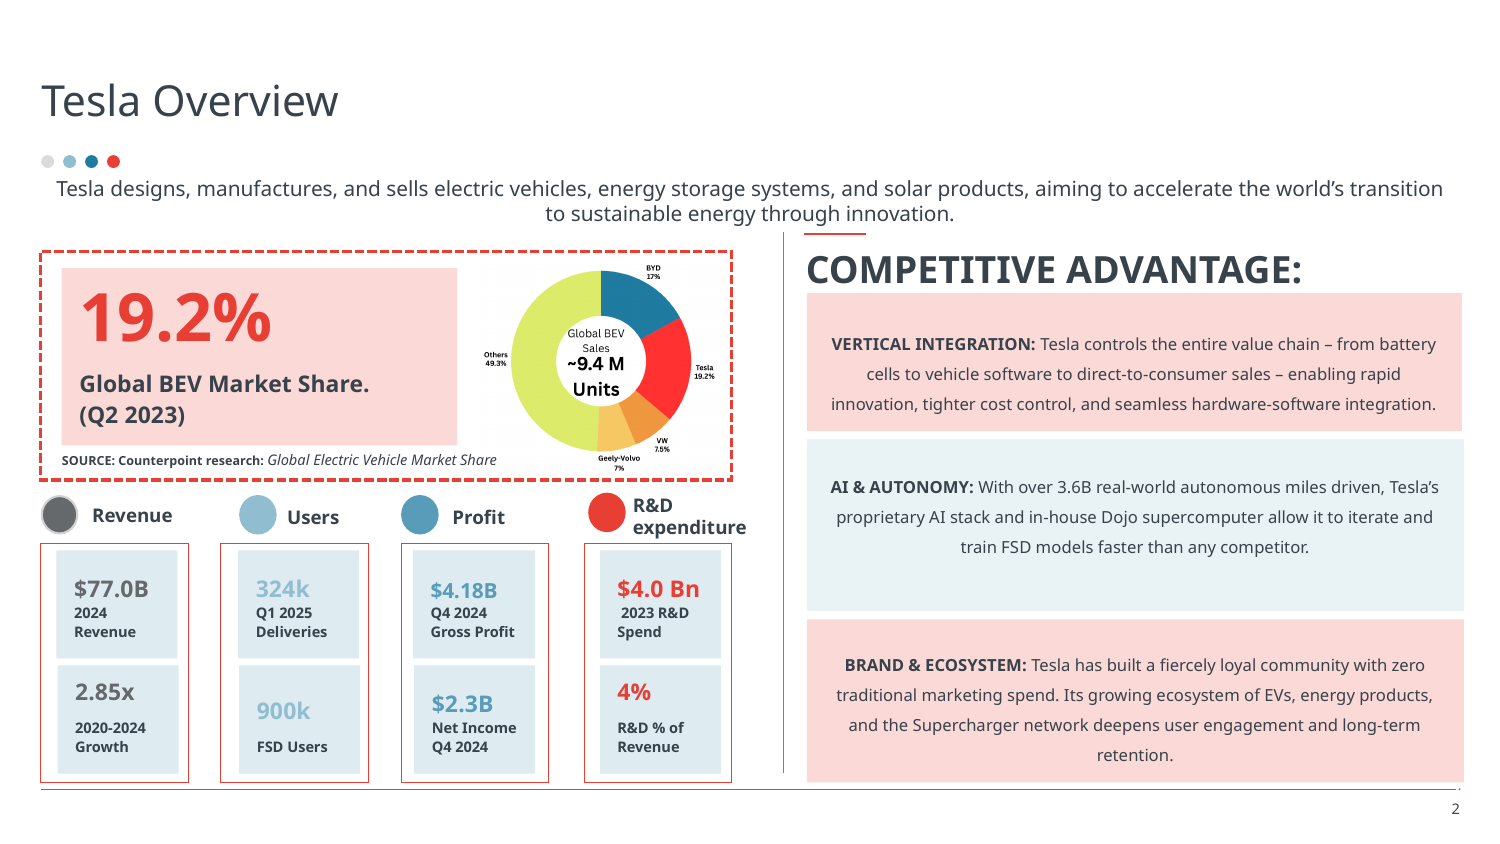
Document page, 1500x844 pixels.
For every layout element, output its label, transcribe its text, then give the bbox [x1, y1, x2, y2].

title Tesla Overview [41, 33, 1188, 166]
text_box [220, 543, 369, 783]
text_box [401, 495, 437, 535]
text_box AI & AUTONOMY: With over 3.6B real-world autonomous miles driven, Tesla’s proprietary AI stack and in-house Dojo supercomputer allow it to iterate and train FSD models faster than any competitor. [806, 439, 1464, 611]
text_box $4.0 Bn 2023 R&D Spend [599, 550, 721, 659]
text_box 900k FSD Users [239, 665, 361, 774]
text_box $2.3B Net Income Q4 2024 [414, 665, 536, 774]
text_box [40, 543, 189, 783]
text_box BRAND & ECOSYSTEM: Tesla has built a fiercely loyal community with zero traditional marketing spend. Its growing ecosystem of EVs, energy products, and the Supercharger network deepens user engagement and long-term retention. [806, 619, 1464, 783]
text_box [39, 250, 733, 481]
text_box 4% R&D % of Revenue [599, 665, 721, 774]
text_box [40, 495, 77, 535]
text_box Users [272, 498, 389, 536]
text_box $4.18B Q4 2024 Gross Profit [412, 550, 536, 659]
text_box [239, 495, 272, 535]
text_box Profit [437, 498, 555, 536]
text_box VERTICAL INTEGRATION: Tesla controls the entire value chain – from battery cells to vehicle software to direct-to-consumer sales – enabling rapid innovation, tighter cost control, and seamless hardware-software integration. [806, 299, 1462, 431]
text_box SOURCE: Counterpoint research: Global Electric Vehicle Market Share [47, 443, 477, 476]
text_box $77.0B 2024 Revenue [56, 550, 178, 659]
text_box 324k Q1 2025 Deliveries [238, 550, 360, 659]
text_box 2.85x 2020-2024 Growth [57, 665, 179, 774]
text_box [588, 492, 618, 533]
text_box COMPETITIVE ADVANTAGE: [791, 238, 1500, 299]
text_box [584, 543, 732, 783]
text_box R&D expenditure [618, 486, 779, 546]
text_box Tesla designs, manufactures, and sells electric vehicles, energy storage systems, and solar products, aiming to accelerate the world’s transition to sustainable energy through innovation. [39, 168, 1461, 234]
picture [477, 258, 721, 477]
text_box Revenue [77, 496, 194, 534]
text_box [401, 543, 549, 783]
